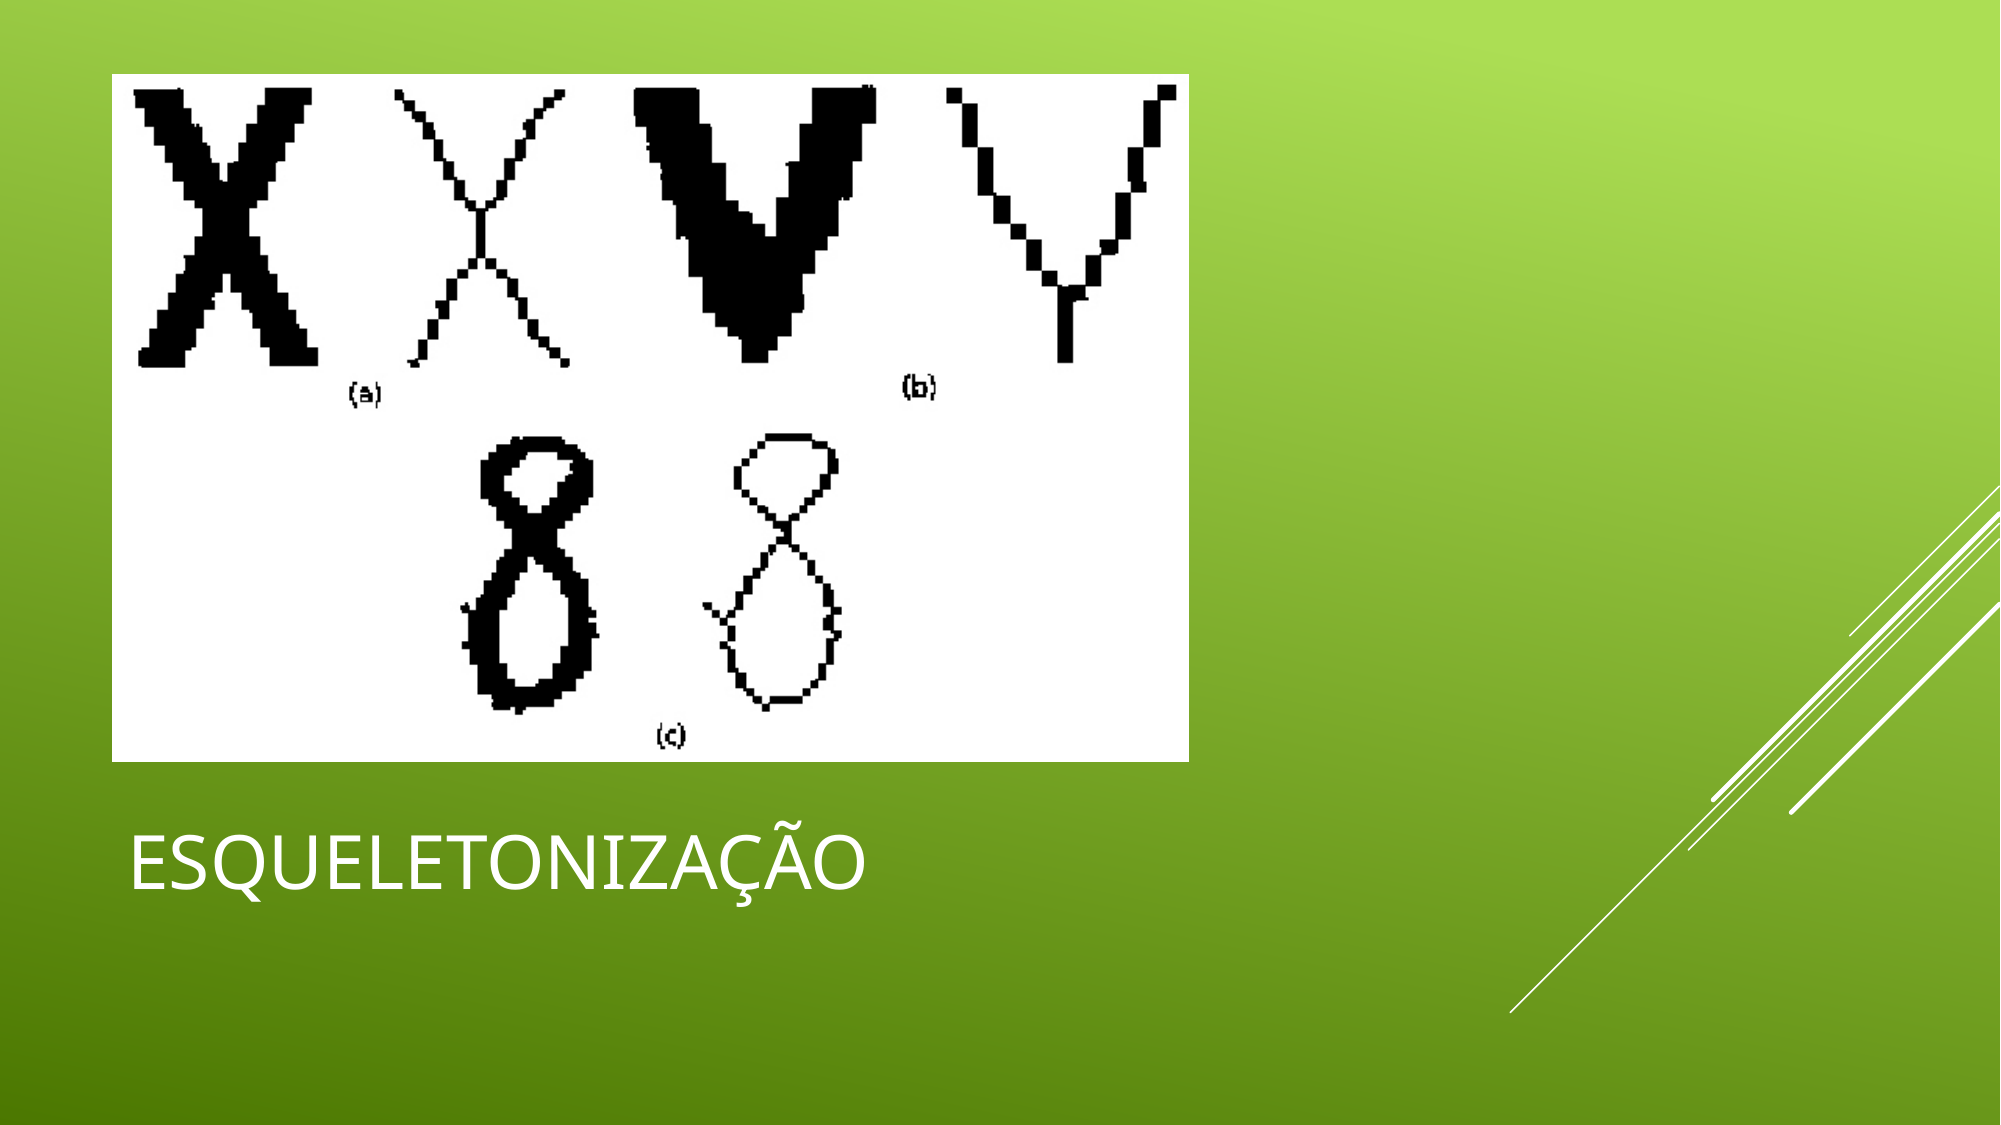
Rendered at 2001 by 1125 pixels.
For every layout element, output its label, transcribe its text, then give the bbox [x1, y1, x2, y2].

title esqueletonização [112, 736, 1704, 984]
picture [111, 74, 1189, 763]
